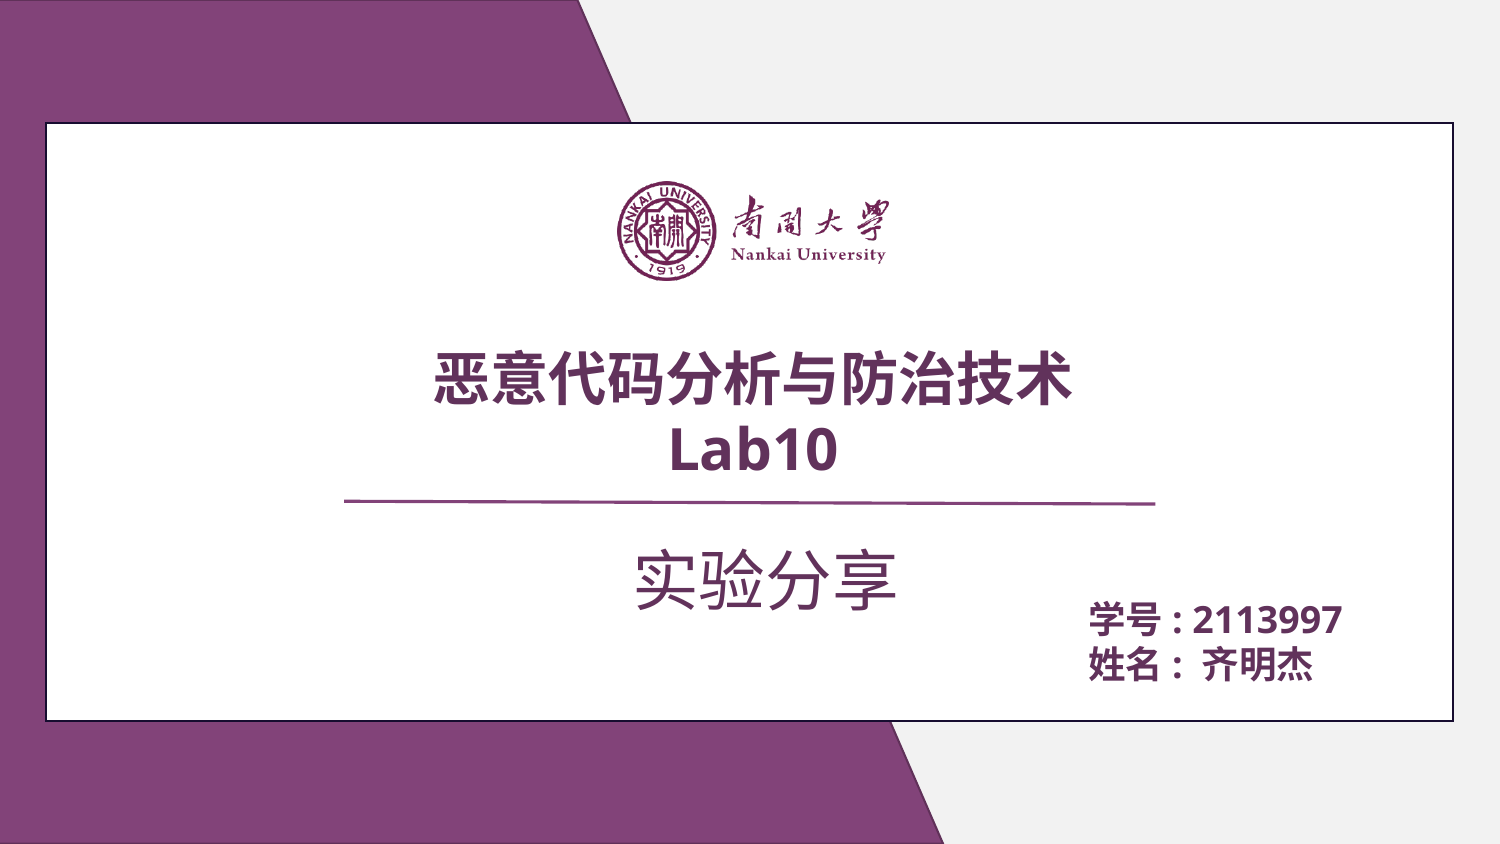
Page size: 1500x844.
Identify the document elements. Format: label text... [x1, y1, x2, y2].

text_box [344, 334, 1156, 505]
picture [617, 181, 889, 281]
text_box 学号: 2113997 姓名: 齐明杰 [1073, 588, 1398, 694]
text_box [0, 0, 945, 844]
text_box 实验分享 [617, 531, 916, 626]
text_box [45, 122, 1454, 722]
